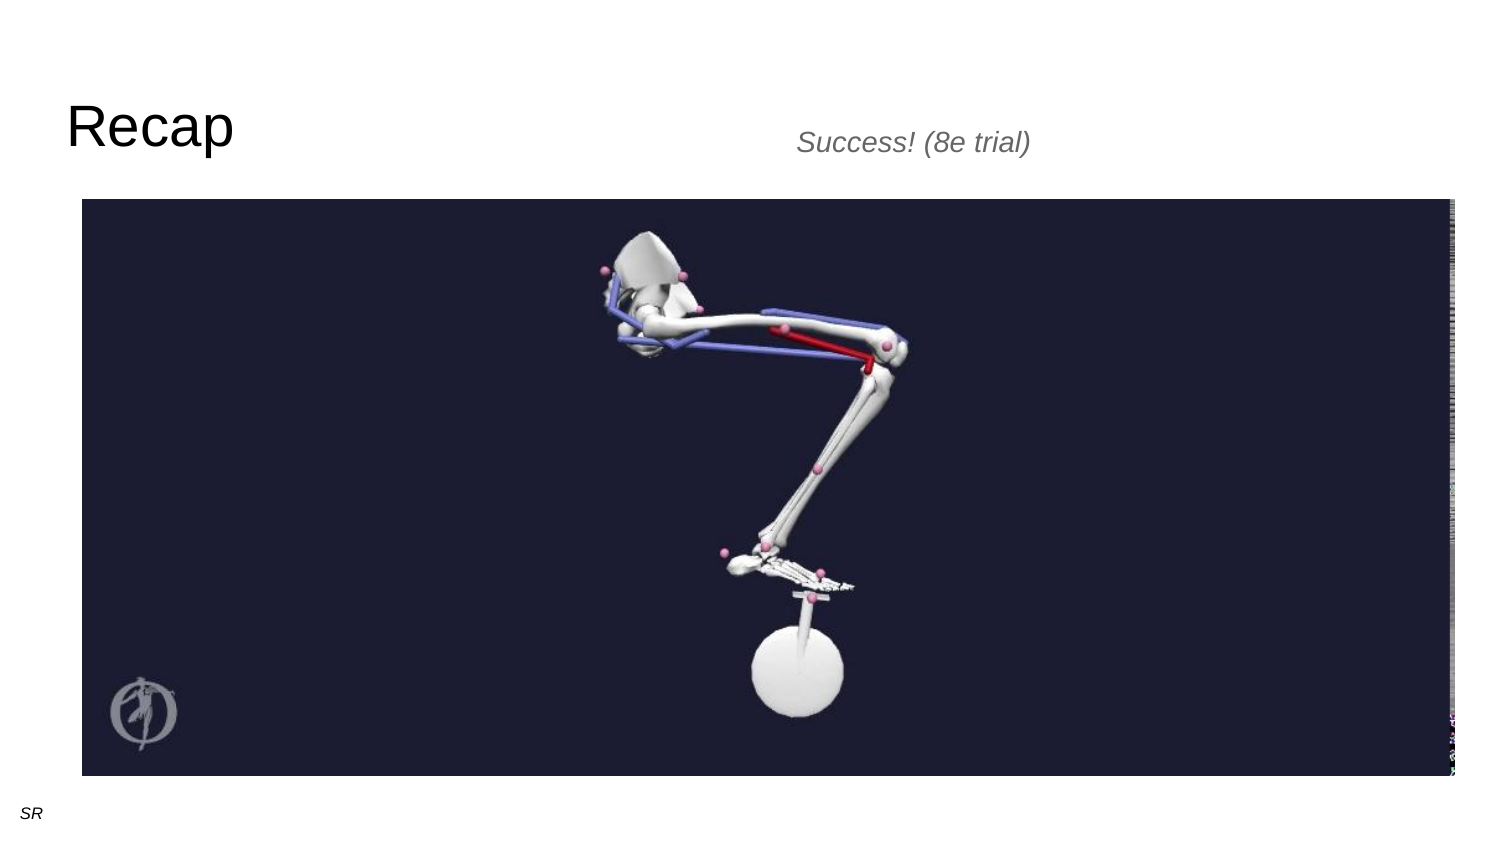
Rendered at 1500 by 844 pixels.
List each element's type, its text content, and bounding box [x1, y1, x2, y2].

title Recap [51, 72, 1449, 167]
text_box Success! (8e trial) [682, 108, 1145, 174]
text_box SR [4, 793, 83, 834]
picture [82, 199, 1456, 776]
